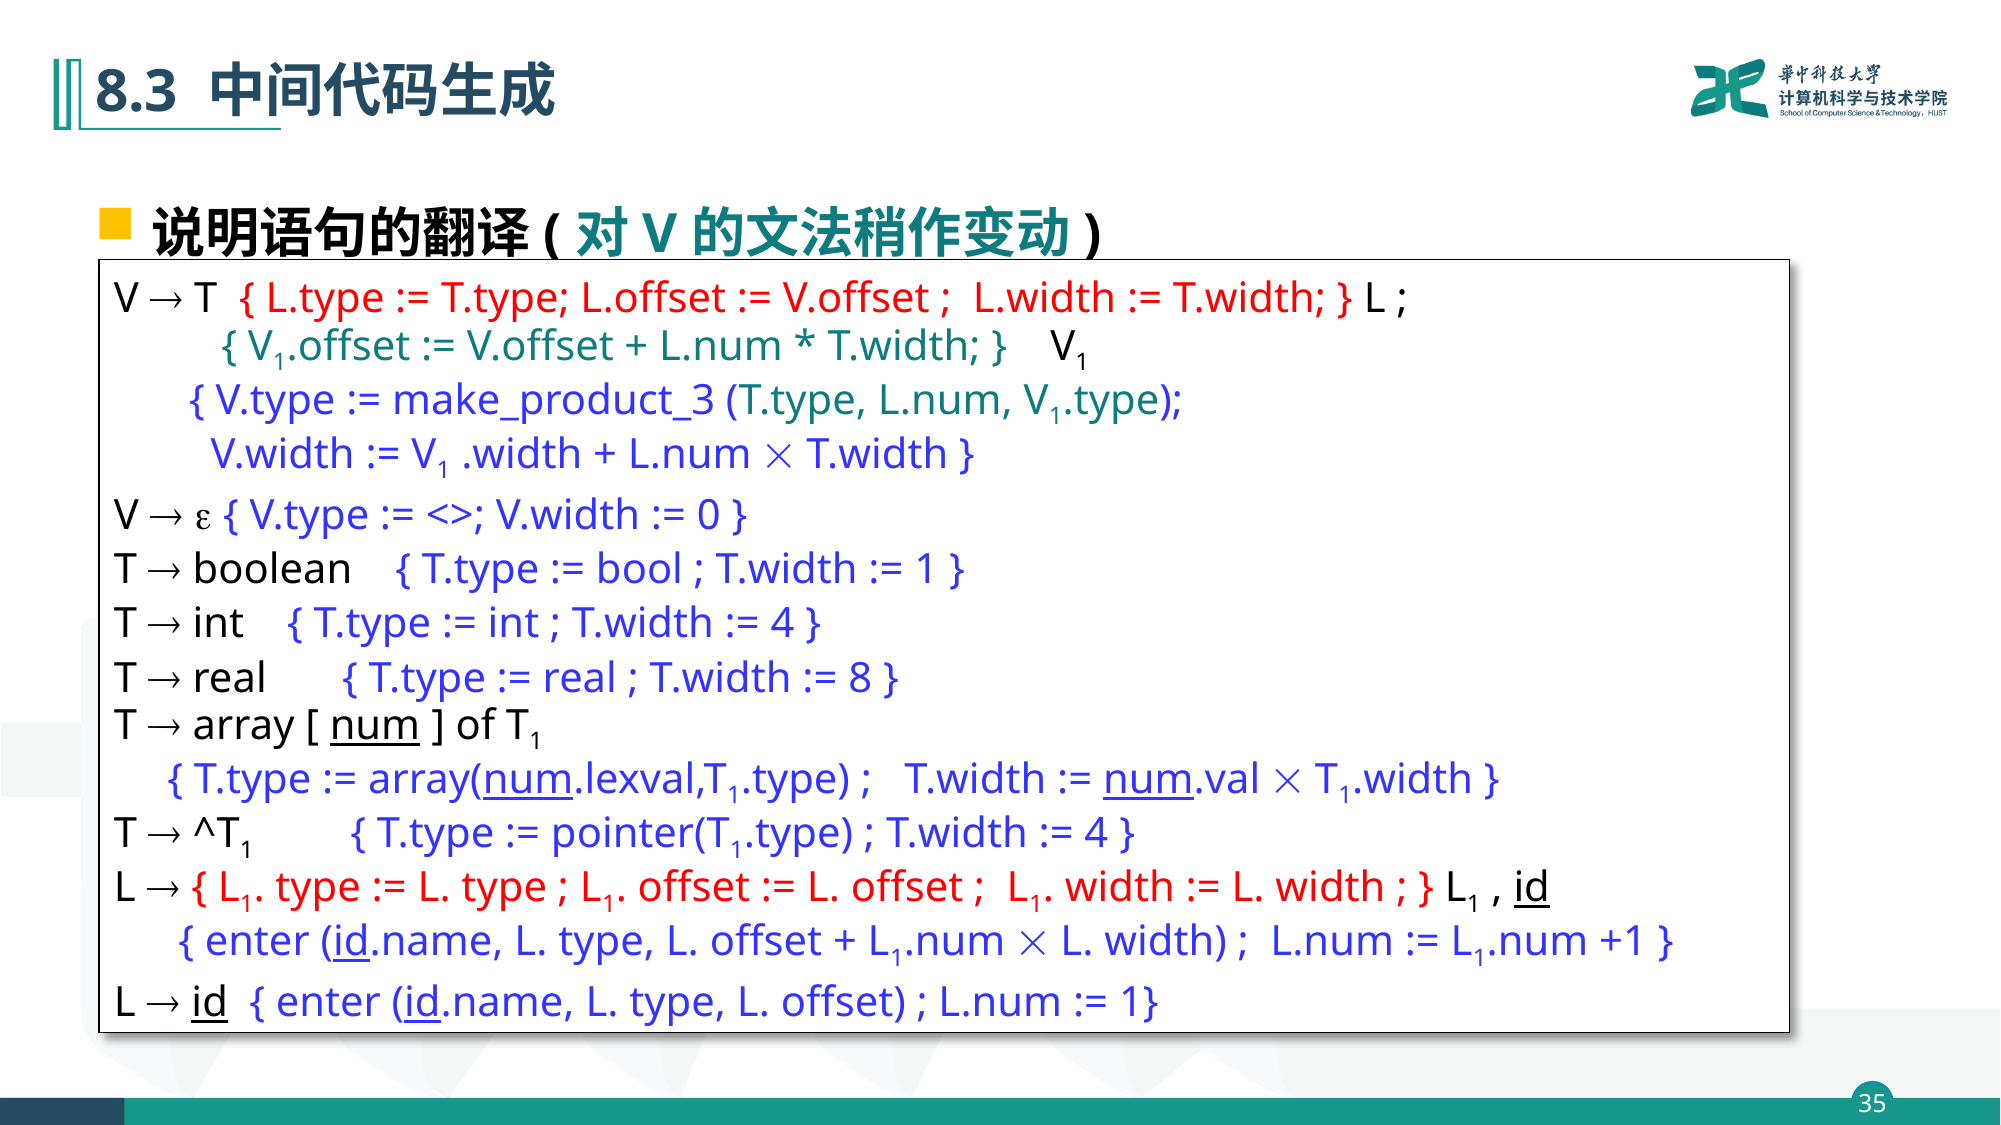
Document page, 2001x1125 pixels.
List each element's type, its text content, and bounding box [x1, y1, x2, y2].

text_box V  T { L.type := T.type; L.offset := V.offset ; L.width := T.width; } L ; { V1.offset := V.offset + L.num * T.width; } V1 { V.type := make_product_3 (T.type, L.num, V1.type); V.width := V1 .width + L.num  T.width } V   { V.type := <>; V.width := 0 } T  boolean { T.type := bool ; T.width := 1 } T  int { T.type := int ; T.width := 4 } T  real { T.type := real ; T.width := 8 } T  array [ num ] of T1 { T.type := array(num.lexval,T1.type) ; T.width := num.val  T1.width } T  ^T1 { T.type := pointer(T1.type) ; T.width := 4 } L  { L1. type := L. type ; L1. offset := L. offset ; L1. width := L. width ; } L1 , id { enter (id.name, L. type, L. offset + L1.num  L. width) ; L.num := L1.num +1 } L  id { enter (id.name, L. type, L. offset) ; L.num := 1} [99, 259, 1790, 1033]
title 8.3 中间代码生成 [80, 42, 1805, 144]
list 说明语句的翻译(对V的文法稍作变动) [80, 157, 1230, 280]
picture [1805, 59, 1947, 118]
